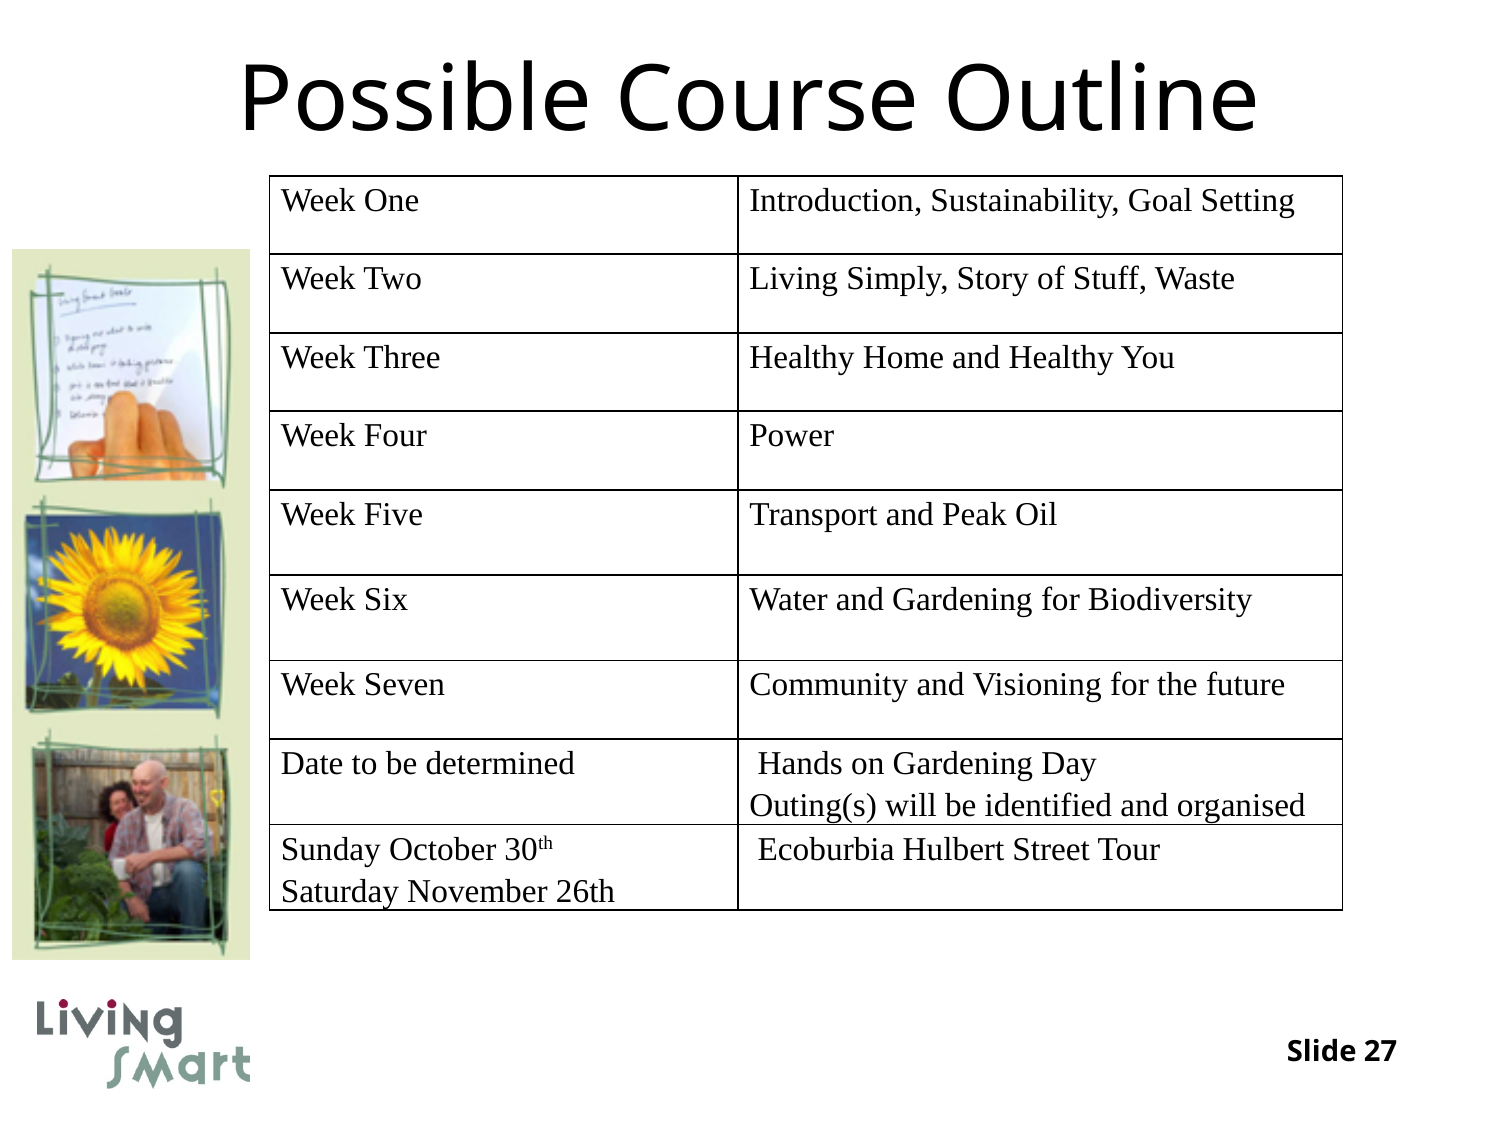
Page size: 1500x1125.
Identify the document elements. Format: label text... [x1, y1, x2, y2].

picture [12, 249, 250, 960]
table_cell Transport and Peak Oil [739, 491, 1342, 574]
table_header Introduction, Sustainability, Goal Setting [739, 177, 1342, 253]
table_cell Healthy Home and Healthy You [739, 334, 1342, 410]
table_cell Hands on Gardening Day Outing(s) will be identified and organised [739, 740, 1342, 824]
table_cell Power [739, 412, 1342, 489]
table_cell Week Five [270, 491, 737, 574]
table_cell Week Two [270, 255, 737, 332]
picture [37, 999, 250, 1089]
table_cell Week Six [270, 576, 737, 660]
table_cell Sunday October 30th Saturday November 26th [270, 825, 737, 909]
table_cell Week Four [270, 412, 737, 489]
table_cell Living Simply, Story of Stuff, Waste [739, 255, 1342, 332]
table_cell Week Three [270, 334, 737, 410]
table_cell Ecoburbia Hulbert Street Tour [739, 825, 1342, 909]
table_cell Date to be determined [270, 740, 737, 824]
slide_number Slide 27 [1099, 1024, 1413, 1101]
table_cell Week Seven [270, 661, 737, 738]
table_cell Water and Gardening for Biodiversity [739, 576, 1342, 660]
title Possible Course Outline [111, 0, 1388, 188]
table_header Week One [270, 177, 737, 253]
table_cell Community and Visioning for the future [739, 661, 1342, 738]
